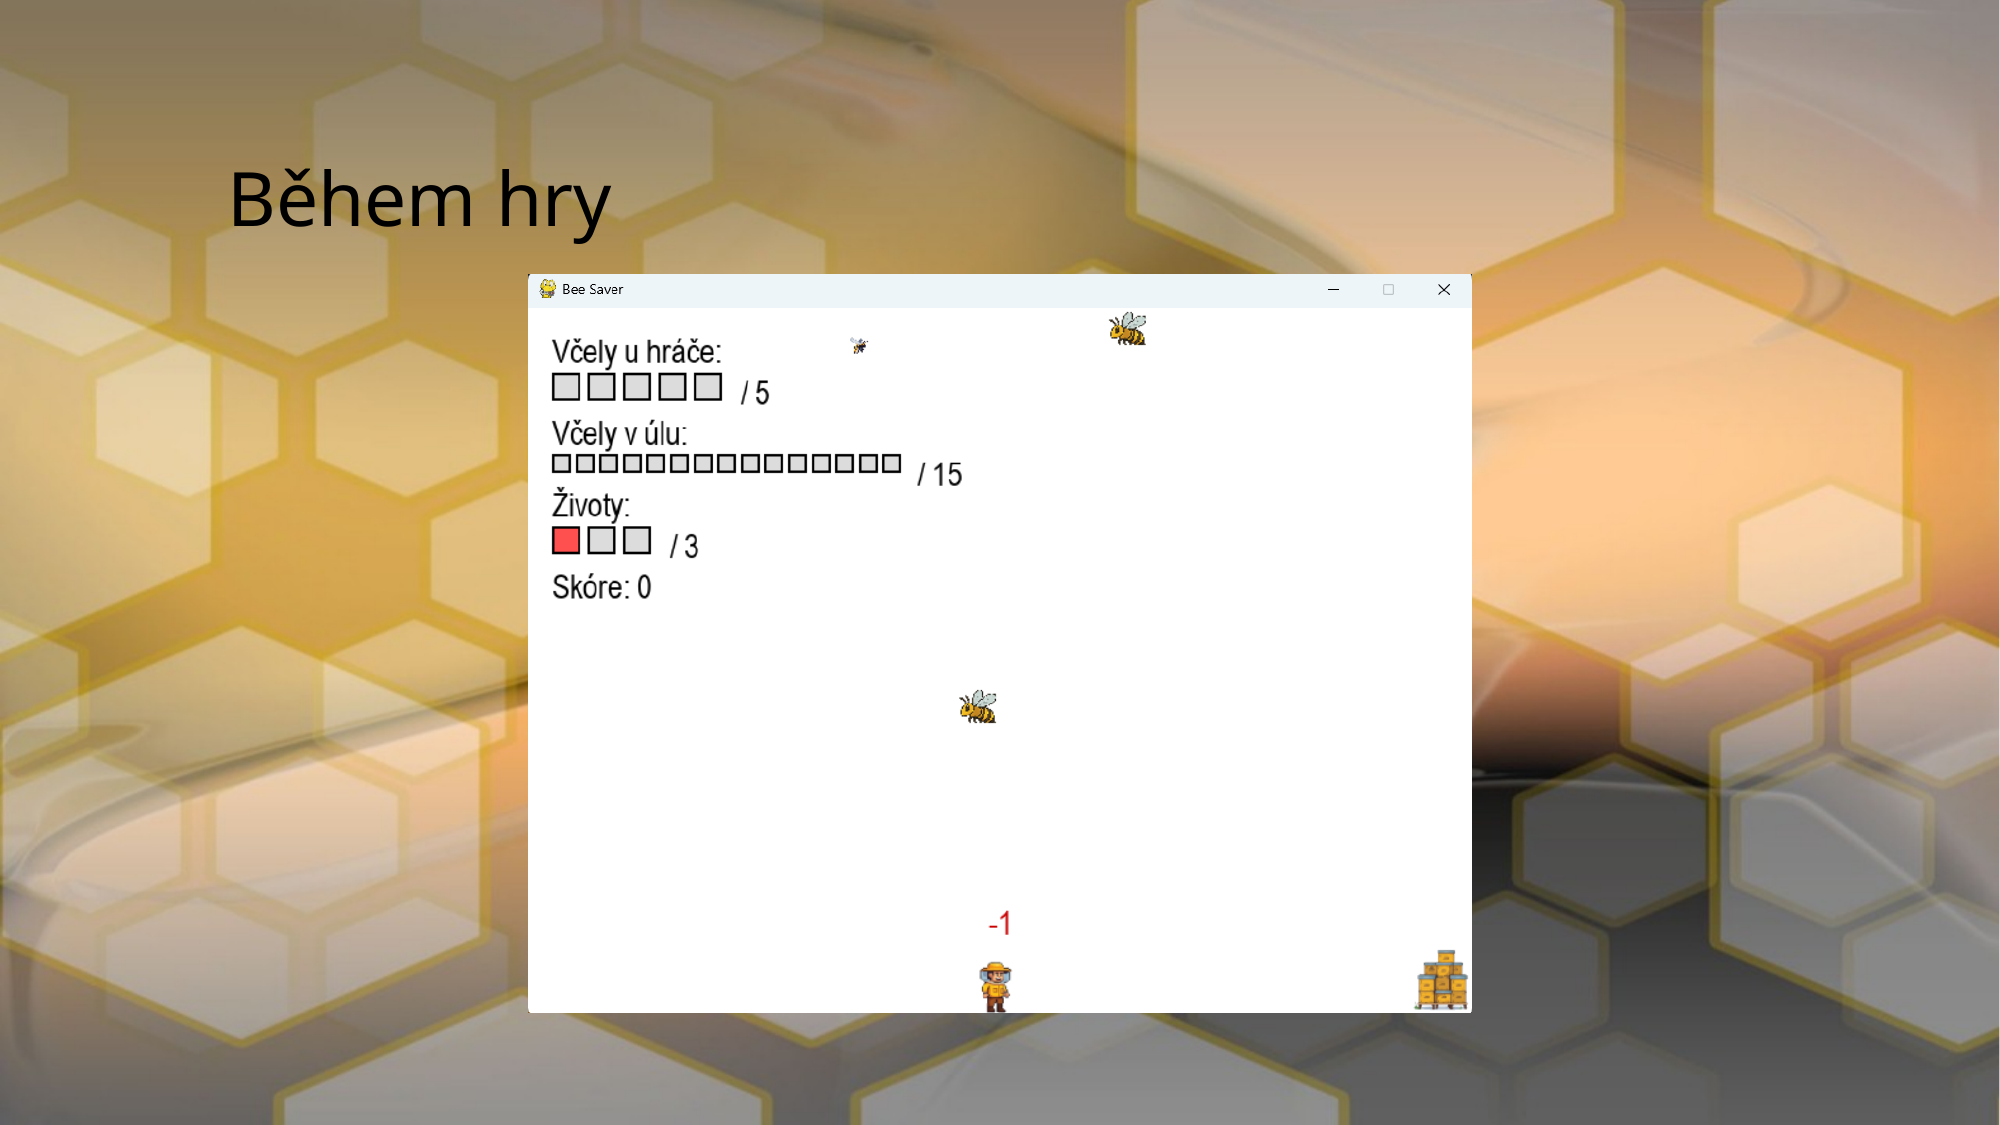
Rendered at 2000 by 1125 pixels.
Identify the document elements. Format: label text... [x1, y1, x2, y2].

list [527, 274, 1472, 1013]
picture [0, 0, 2000, 1125]
title Během hry [212, 62, 1788, 250]
